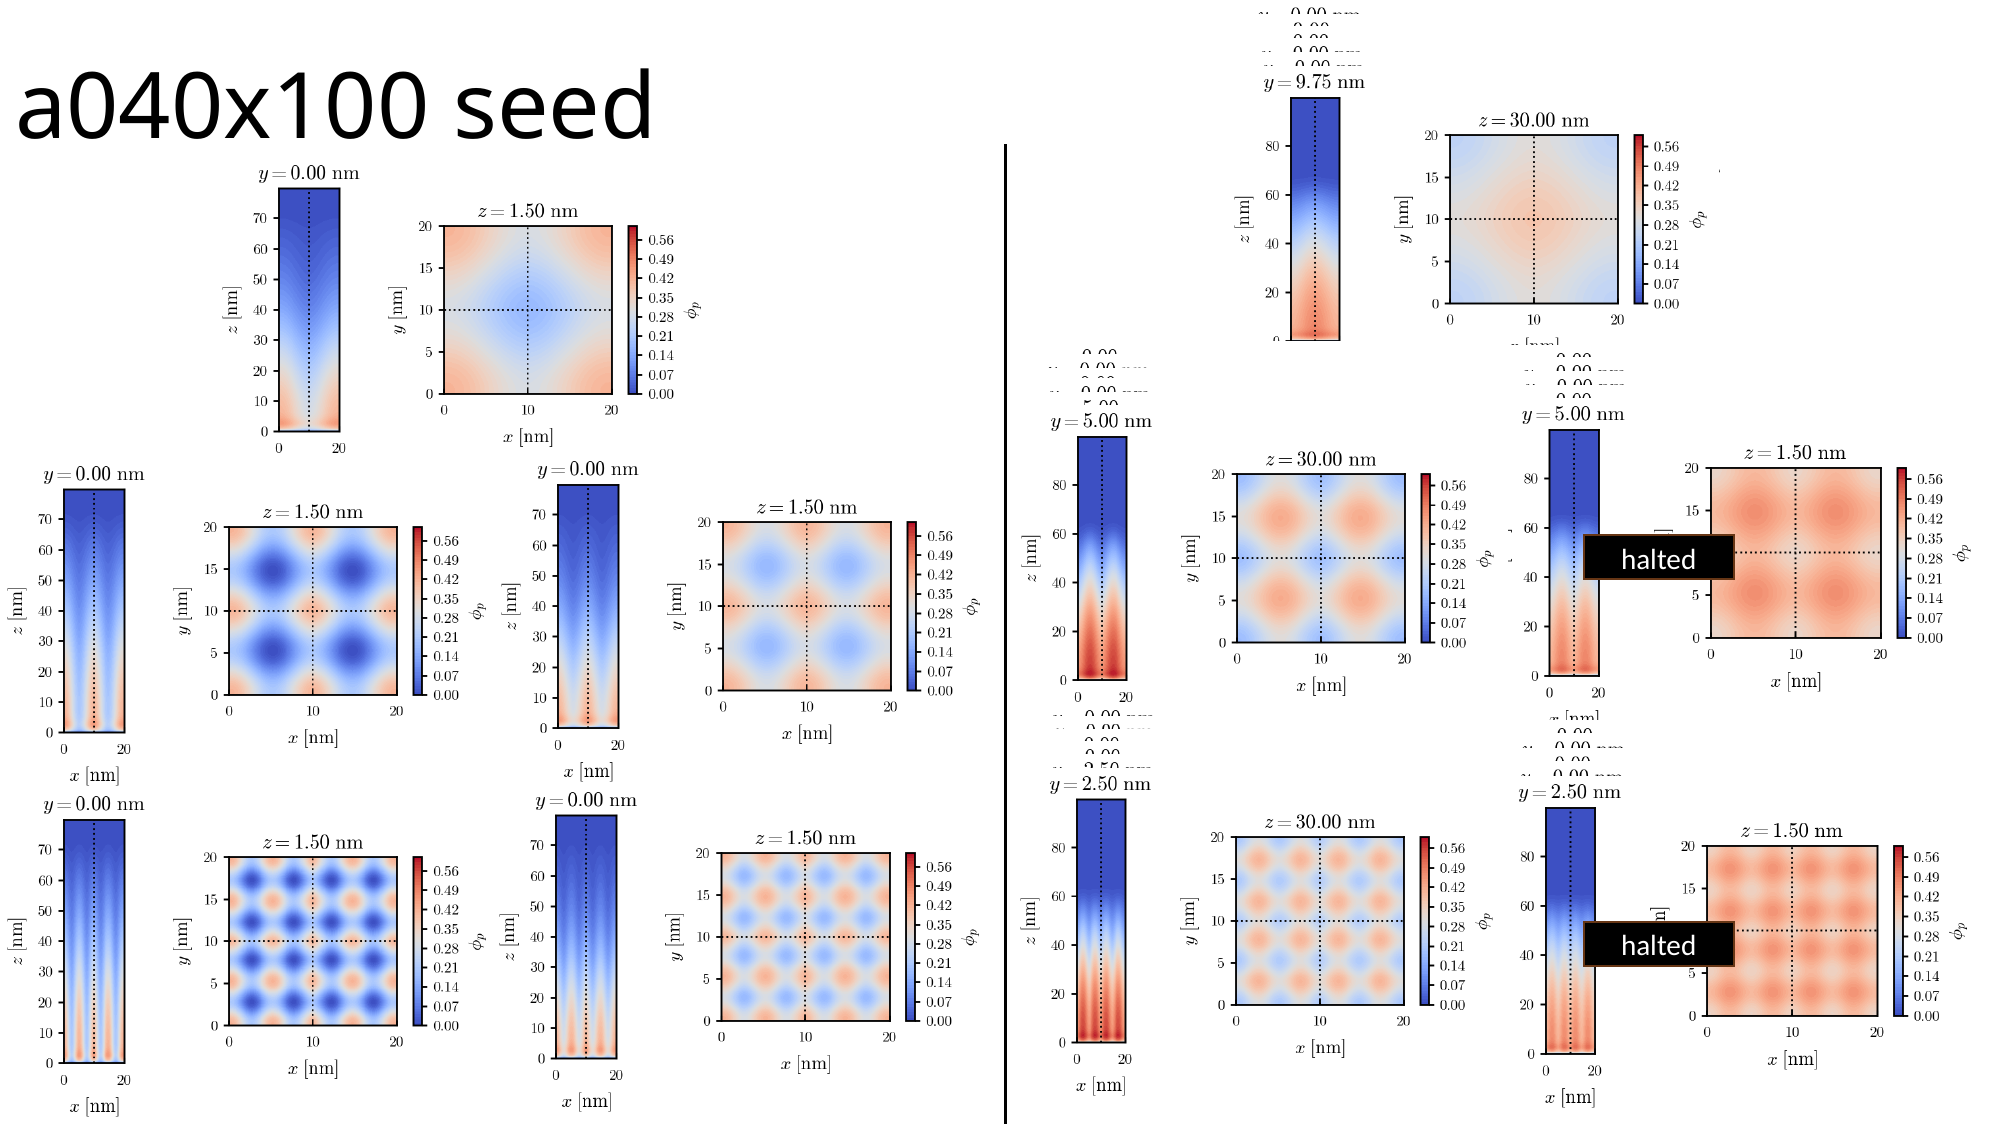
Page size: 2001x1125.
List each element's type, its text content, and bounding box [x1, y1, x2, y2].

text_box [1220, 0, 1730, 345]
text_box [1481, 720, 1980, 1115]
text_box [1508, 345, 1982, 738]
picture [0, 157, 989, 1124]
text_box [1010, 341, 1508, 741]
title a040x100 seed [0, 0, 1220, 218]
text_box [1013, 702, 1510, 1103]
